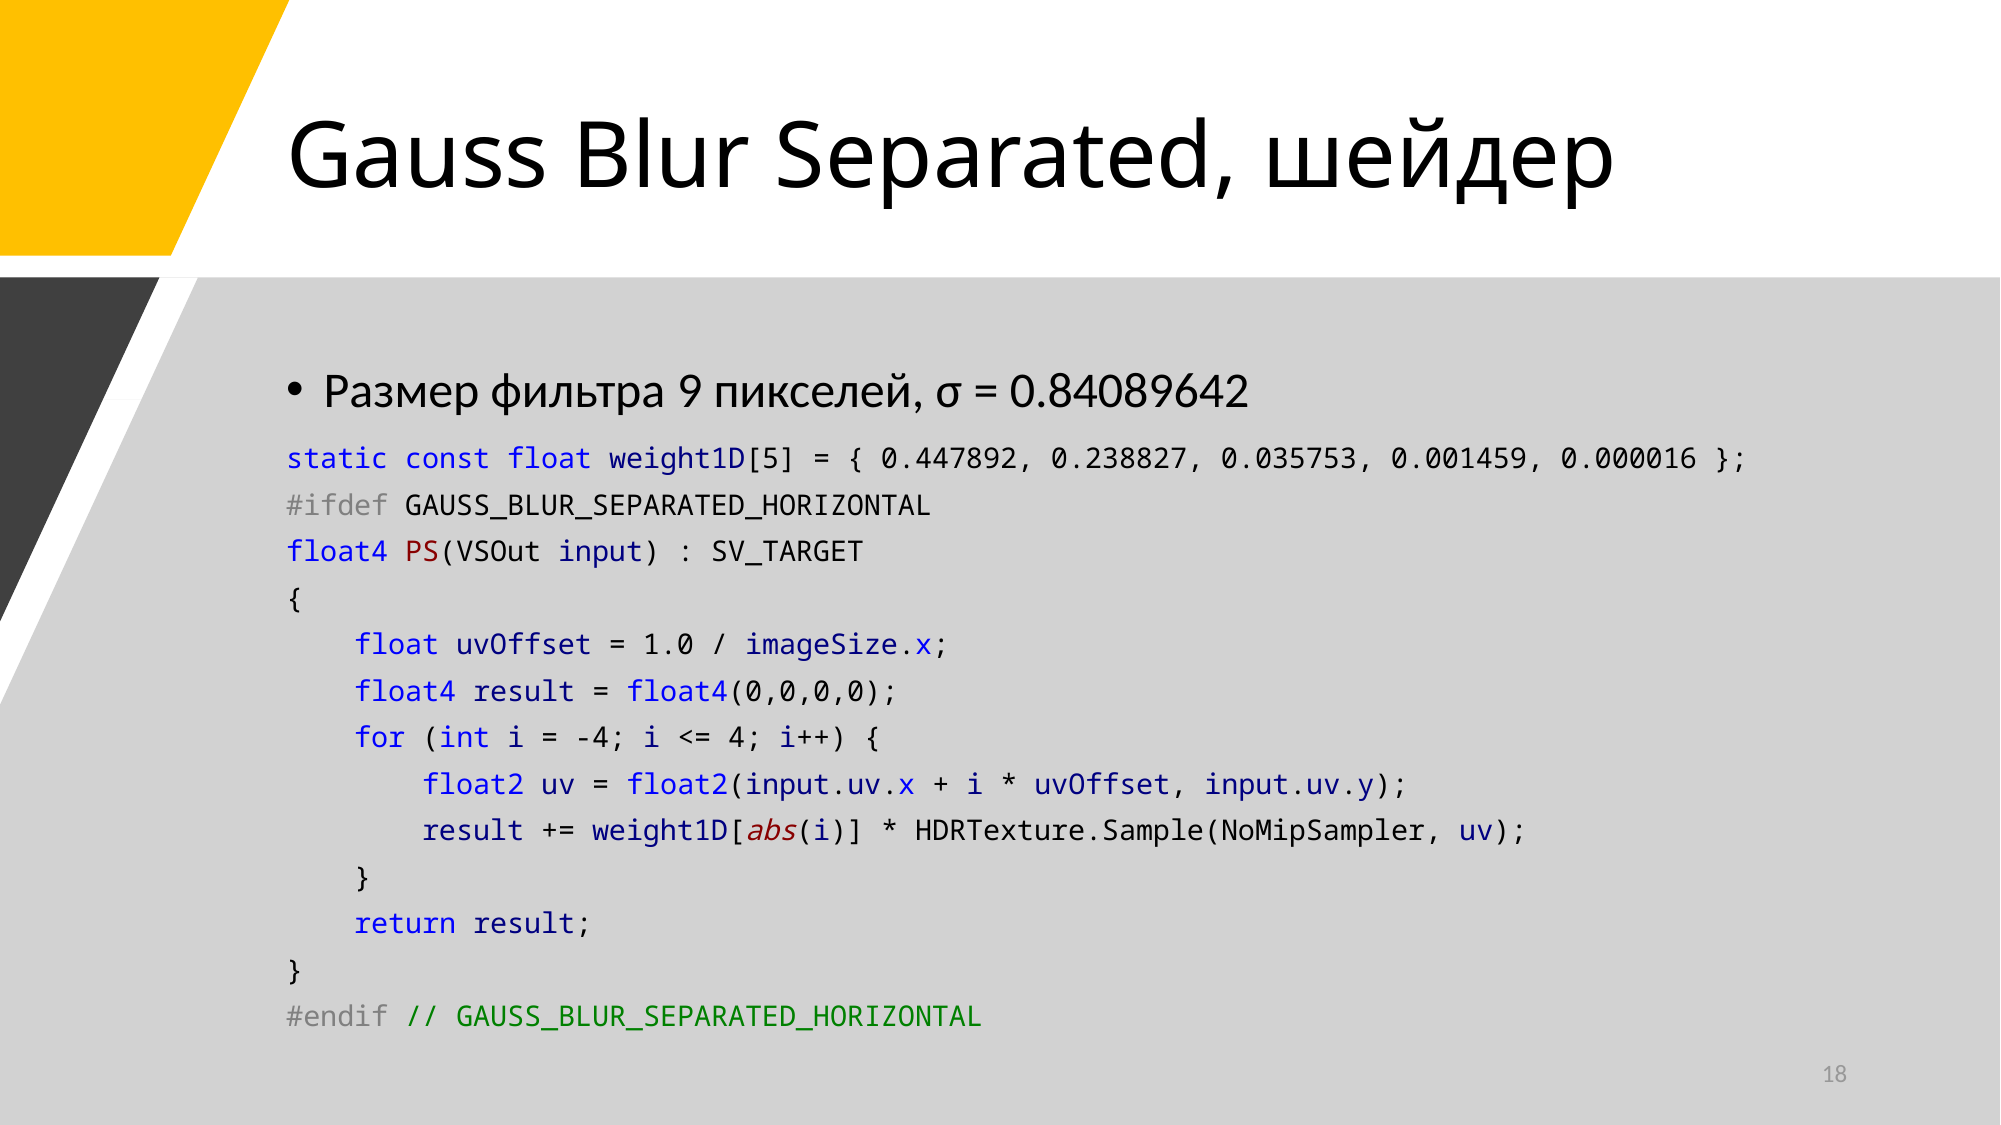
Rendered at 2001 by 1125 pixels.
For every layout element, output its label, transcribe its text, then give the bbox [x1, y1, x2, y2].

text_box [0, 276, 162, 622]
text_box [0, 276, 2000, 1125]
slide_number 18 [1412, 1042, 1863, 1103]
text_box [0, 0, 291, 257]
text_box static const float weight1D[5] = { 0.447892, 0.238827, 0.035753, 0.001459, 0.000016 }; #ifdef GAUSS_BLUR_SEPARATED_HORIZONTAL float4 PS(VSOut input) : SV_TARGET { float uvOffset = 1.0 / imageSize.x; float4 result = float4(0,0,0,0); for (int i = -4; i <= 4; i++) { float2 uv = float2(input.uv.x + i * uvOffset, input.uv.y); result += weight1D[abs(i)] * HDRTexture.Sample(NoMipSampler, uv); } return result; } #endif // GAUSS_BLUR_SEPARATED_HORIZONTAL [271, 436, 1808, 1043]
title Gauss Blur Separated, шейдер [271, 60, 1808, 255]
list Размер фильтра 9 пикселей, σ = 0.84089642 [271, 356, 1808, 436]
